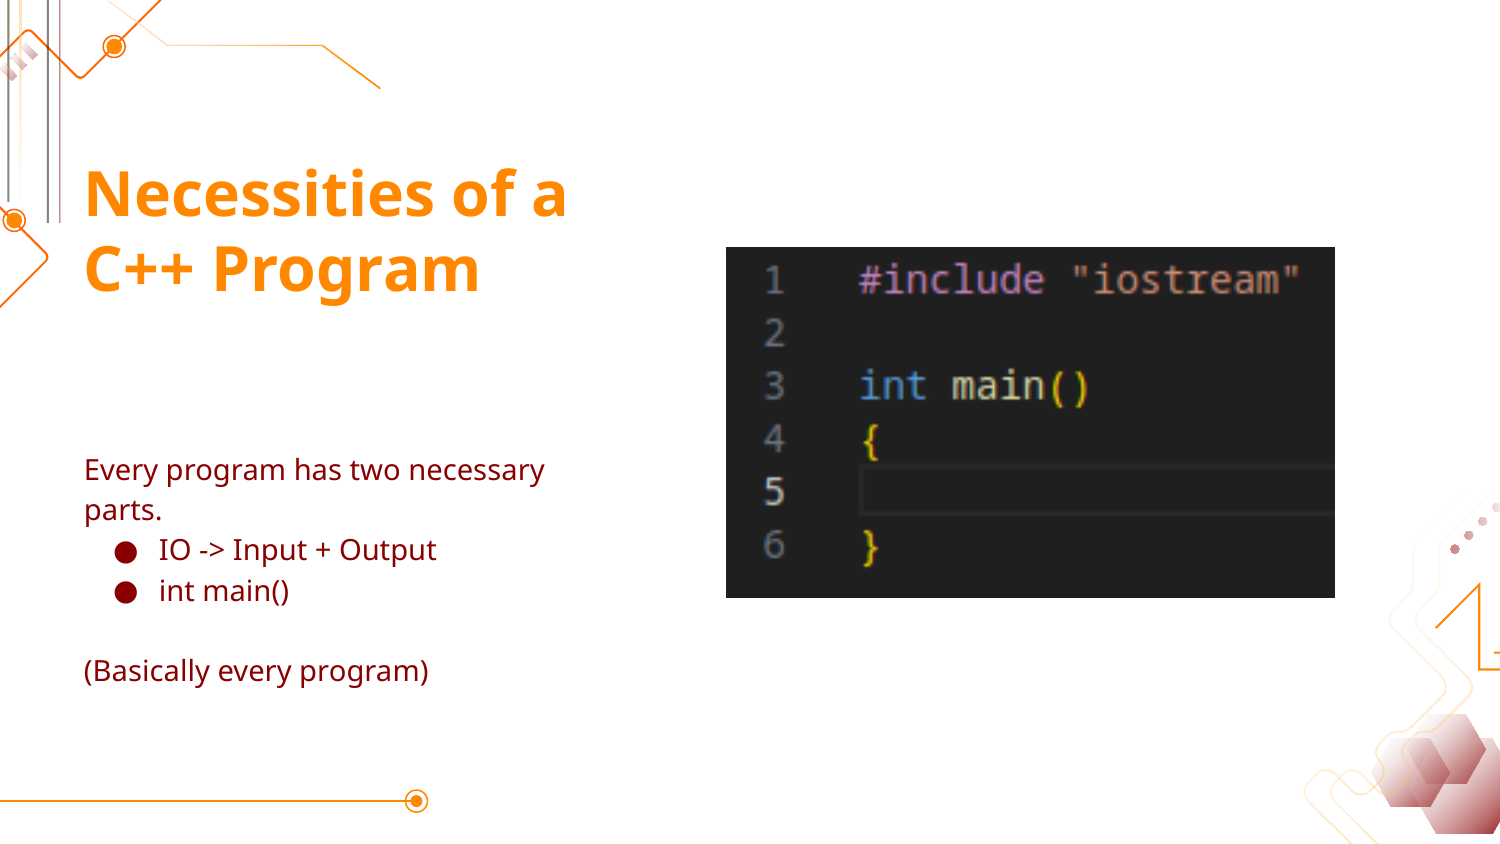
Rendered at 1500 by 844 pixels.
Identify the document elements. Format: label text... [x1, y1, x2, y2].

title Necessities of a C++ Program [69, 88, 635, 319]
subtitle Every program has two necessary parts. IO -> Input + Output int main() (Basically every program) [69, 431, 635, 693]
picture [678, 88, 1384, 757]
